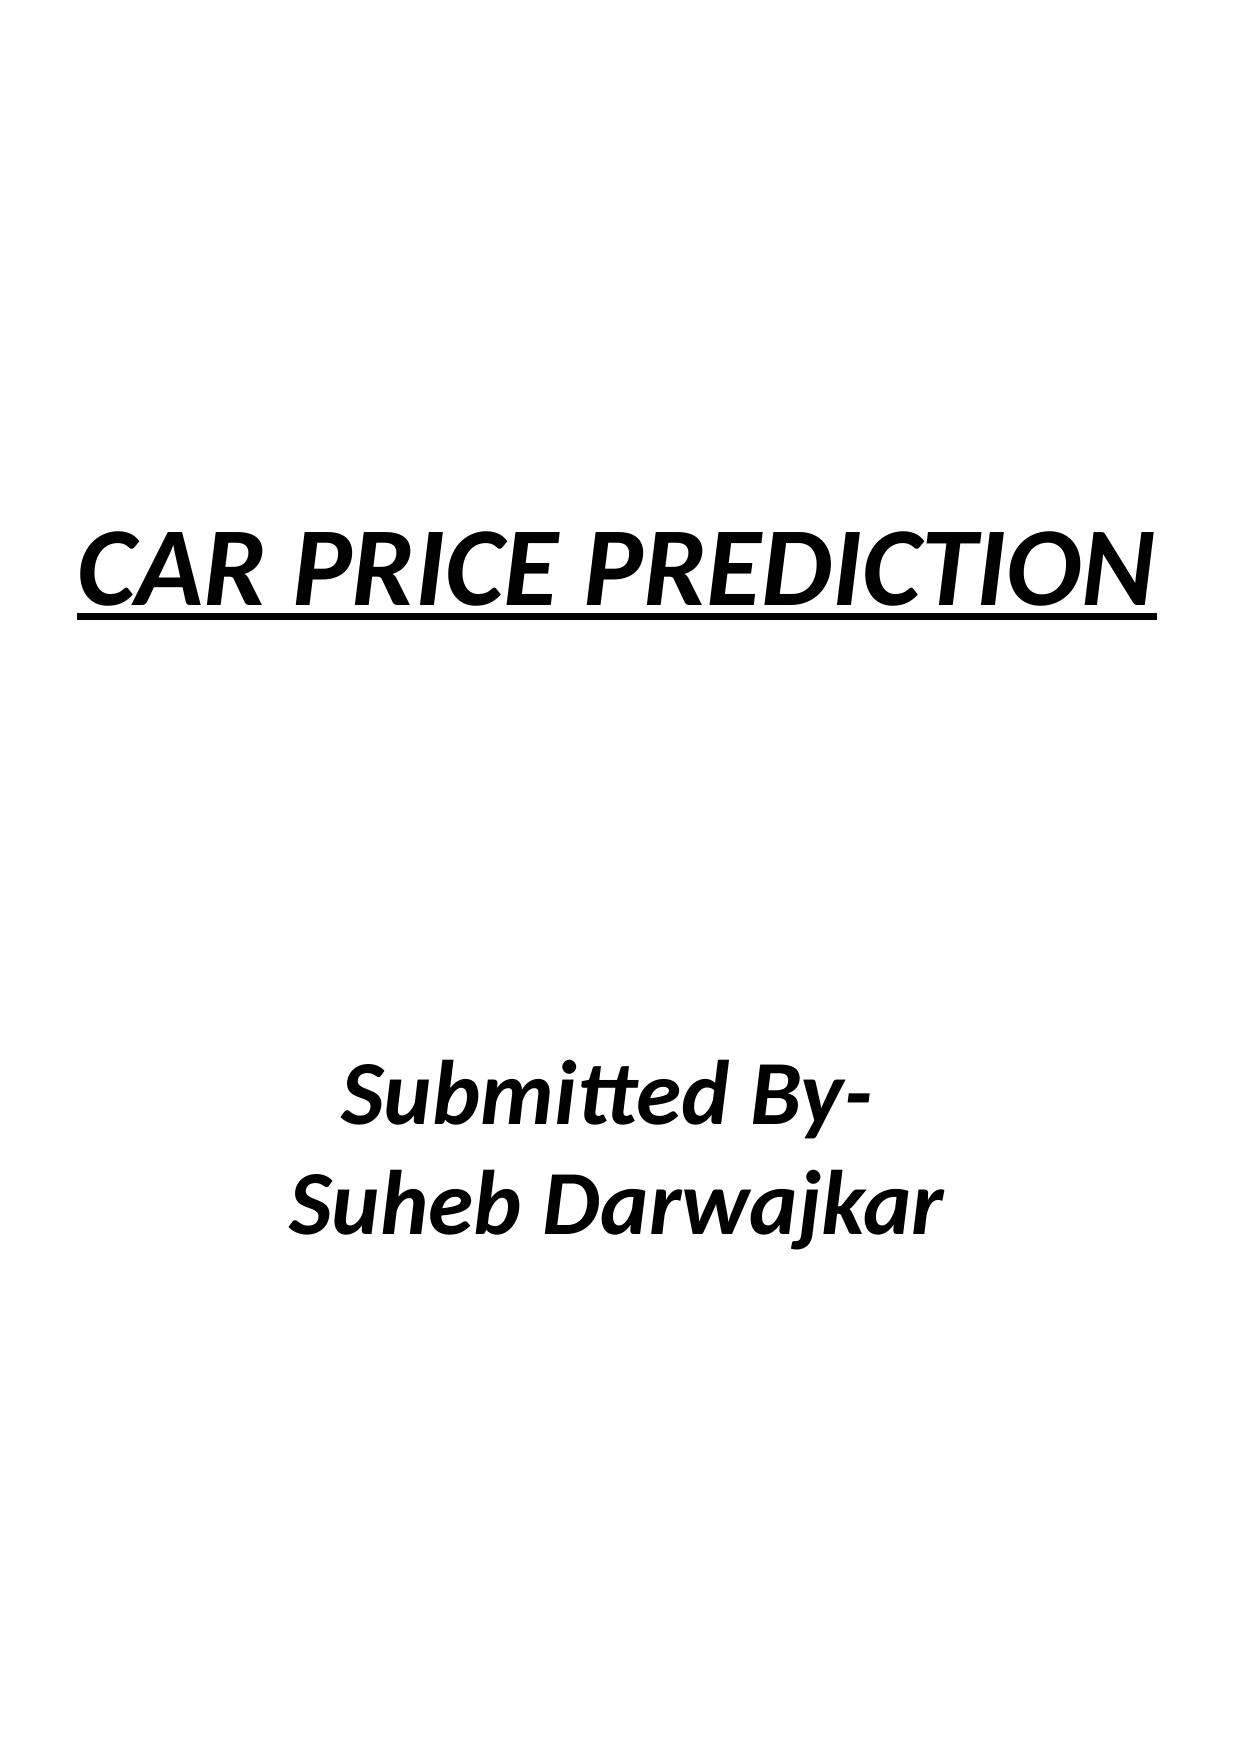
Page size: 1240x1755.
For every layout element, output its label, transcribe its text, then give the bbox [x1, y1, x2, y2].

text_box CAR PRICE PREDICTION Submitted By- Suheb Darwajkar [0, 485, 1240, 1261]
